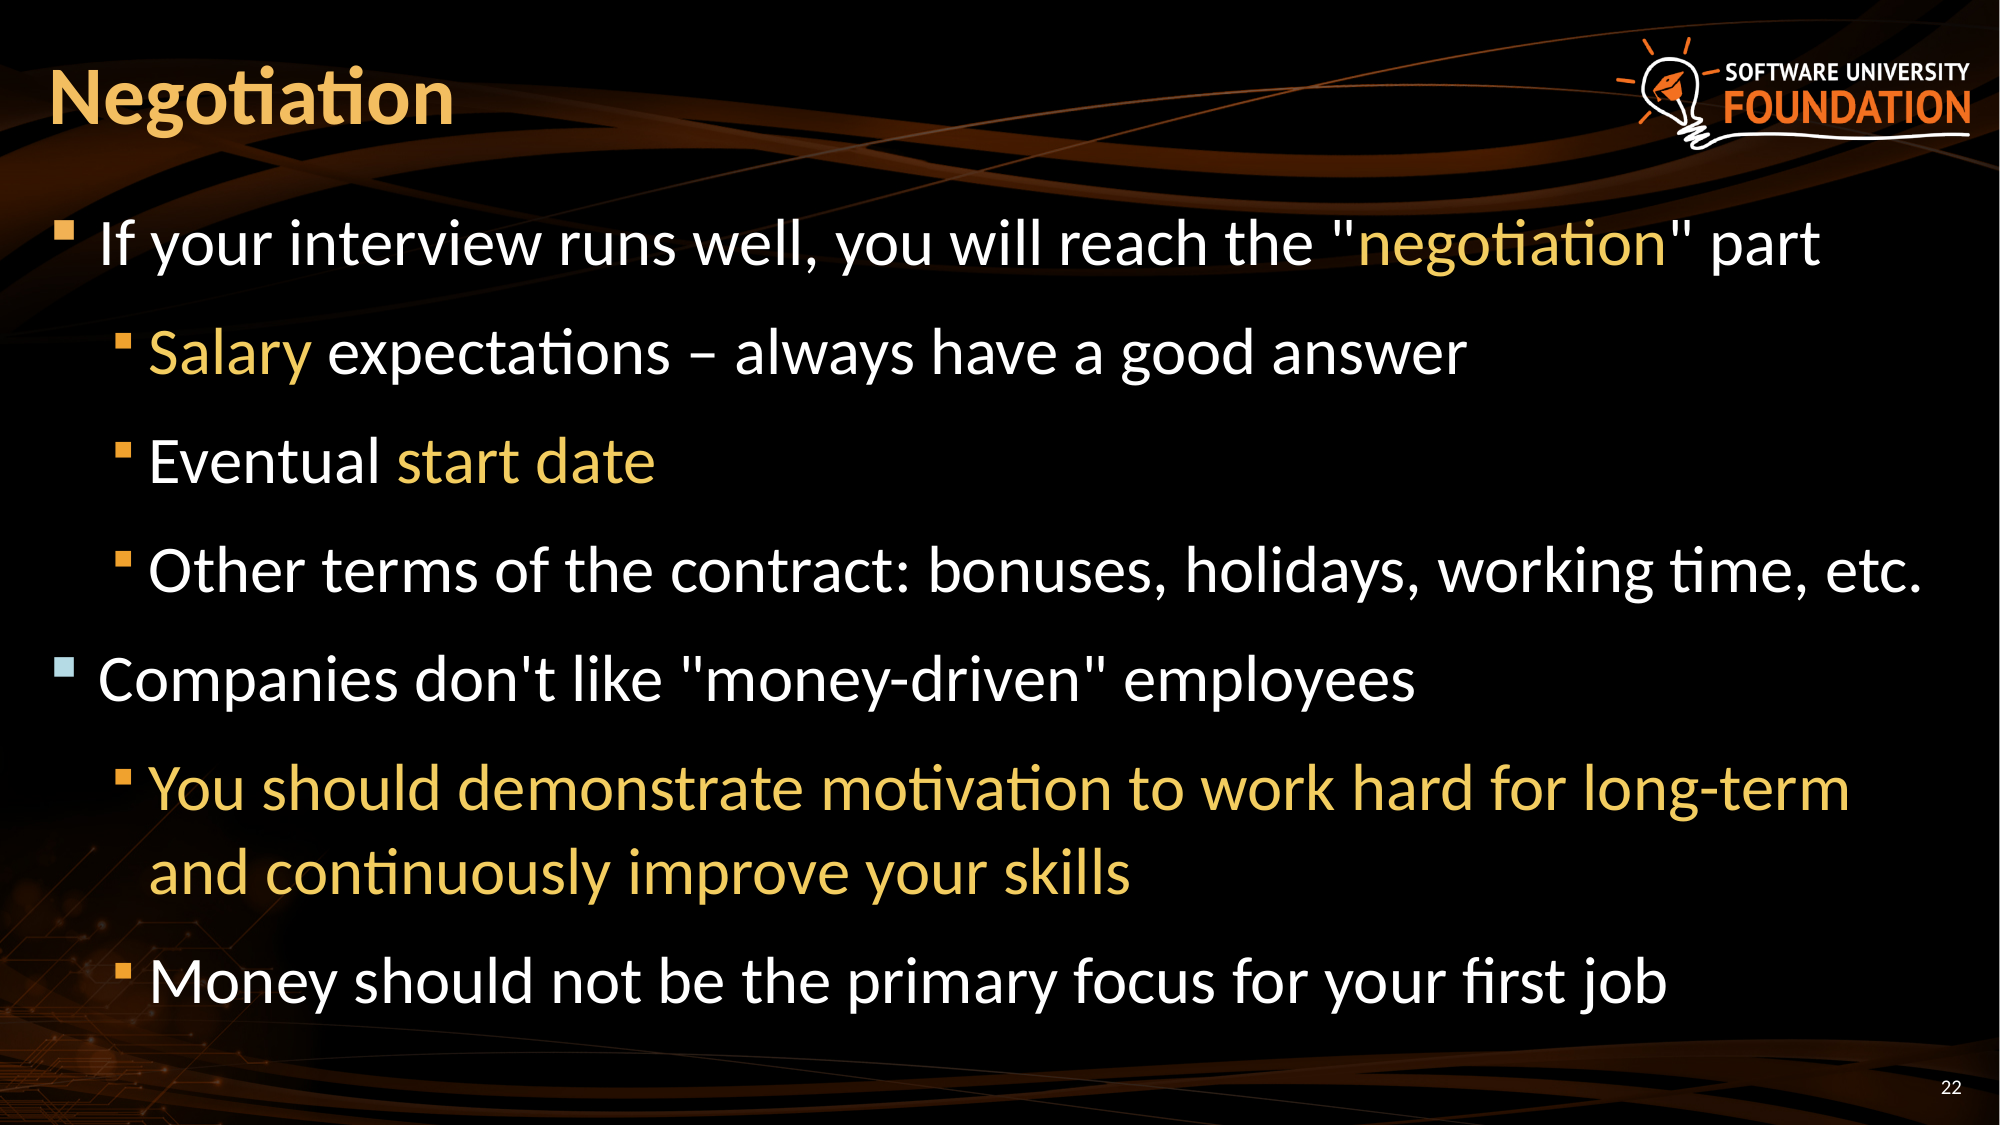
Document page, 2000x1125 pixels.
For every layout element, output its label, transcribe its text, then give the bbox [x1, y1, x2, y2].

list If your interview runs well, you will reach the "negotiation" part Salary expectations – always have a good answer Eventual start date Other terms of the contract: bonuses, holidays, working time, etc. Companies don't like "money-driven" employees You should demonstrate motivation to work hard for long-term and continuously improve your skills Money should not be the primary focus for your first job [31, 188, 1968, 1103]
picture [0, 0, 2000, 1125]
title Negotiation [30, 6, 1602, 189]
